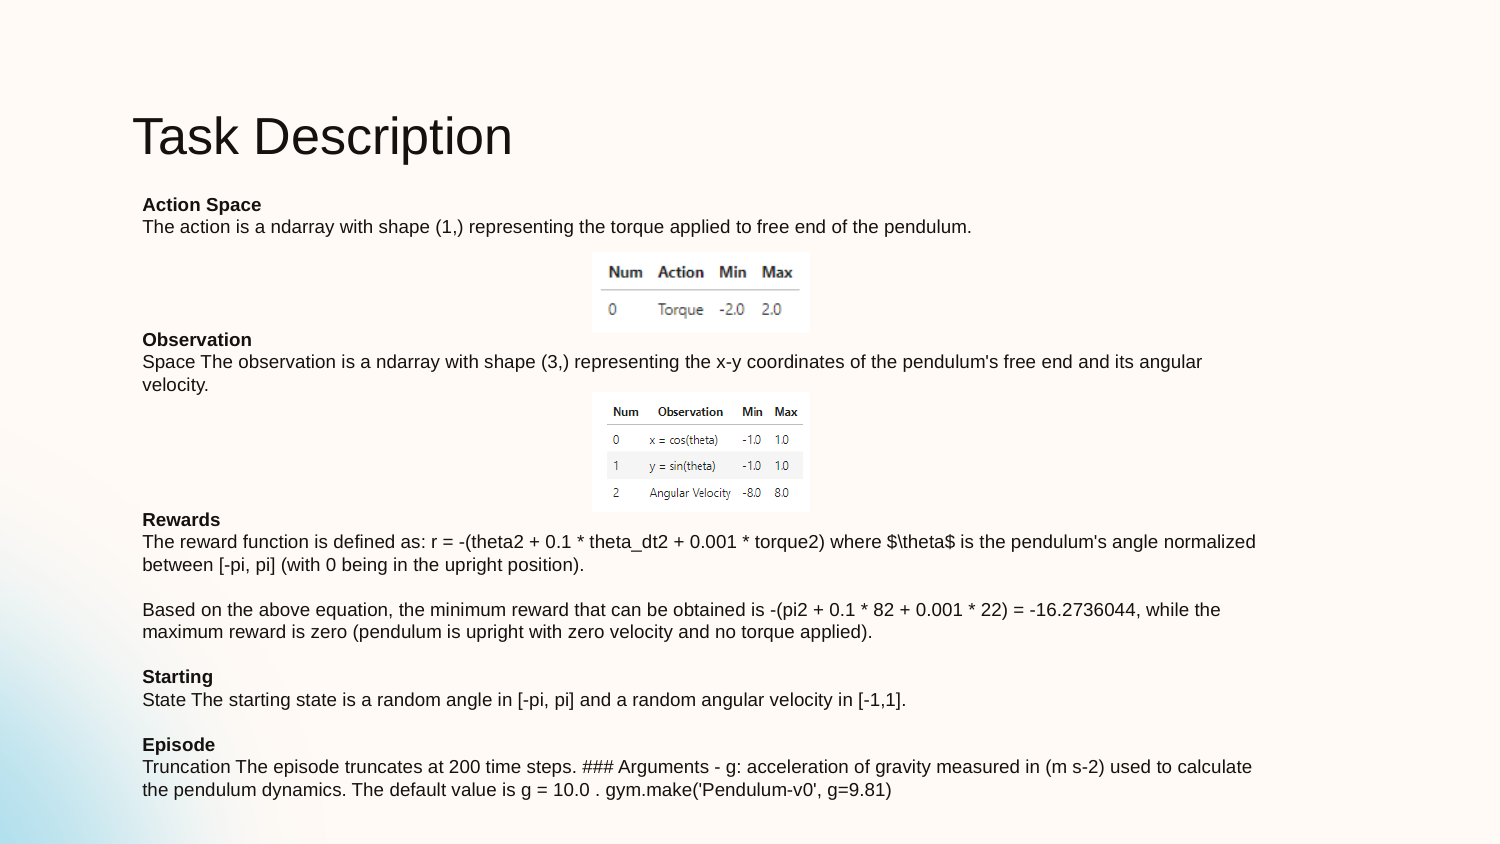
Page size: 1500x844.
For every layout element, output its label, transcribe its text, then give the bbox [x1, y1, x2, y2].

subtitle Action Space The action is a ndarray with shape (1,) representing the torque applied to free end of the pendulum. Observation Space The observation is a ndarray with shape (3,) representing the x-y coordinates of the pendulum's free end and its angular velocity. Rewards The reward function is defined as: r = -(theta2 + 0.1 * theta_dt2 + 0.001 * torque2) where $\theta$ is the pendulum's angle normalized between [-pi, pi] (with 0 being in the upright position). Based on the above equation, the minimum reward that can be obtained is -(pi2 + 0.1 * 82 + 0.001 * 22) = -16.2736044, while the maximum reward is zero (pendulum is upright with zero velocity and no torque applied). Starting State The starting state is a random angle in [-pi, pi] and a random angular velocity in [-1,1]. Episode Truncation The episode truncates at 200 time steps. ### Arguments - g: acceleration of gravity measured in (m s-2) used to calculate the pendulum dynamics. The default value is g = 10.0 . gym.make('Pendulum-v0', g=9.81) [127, 178, 1276, 761]
picture [592, 252, 810, 333]
picture [592, 392, 810, 513]
title Task Description [117, 87, 1383, 178]
picture [0, 104, 673, 844]
